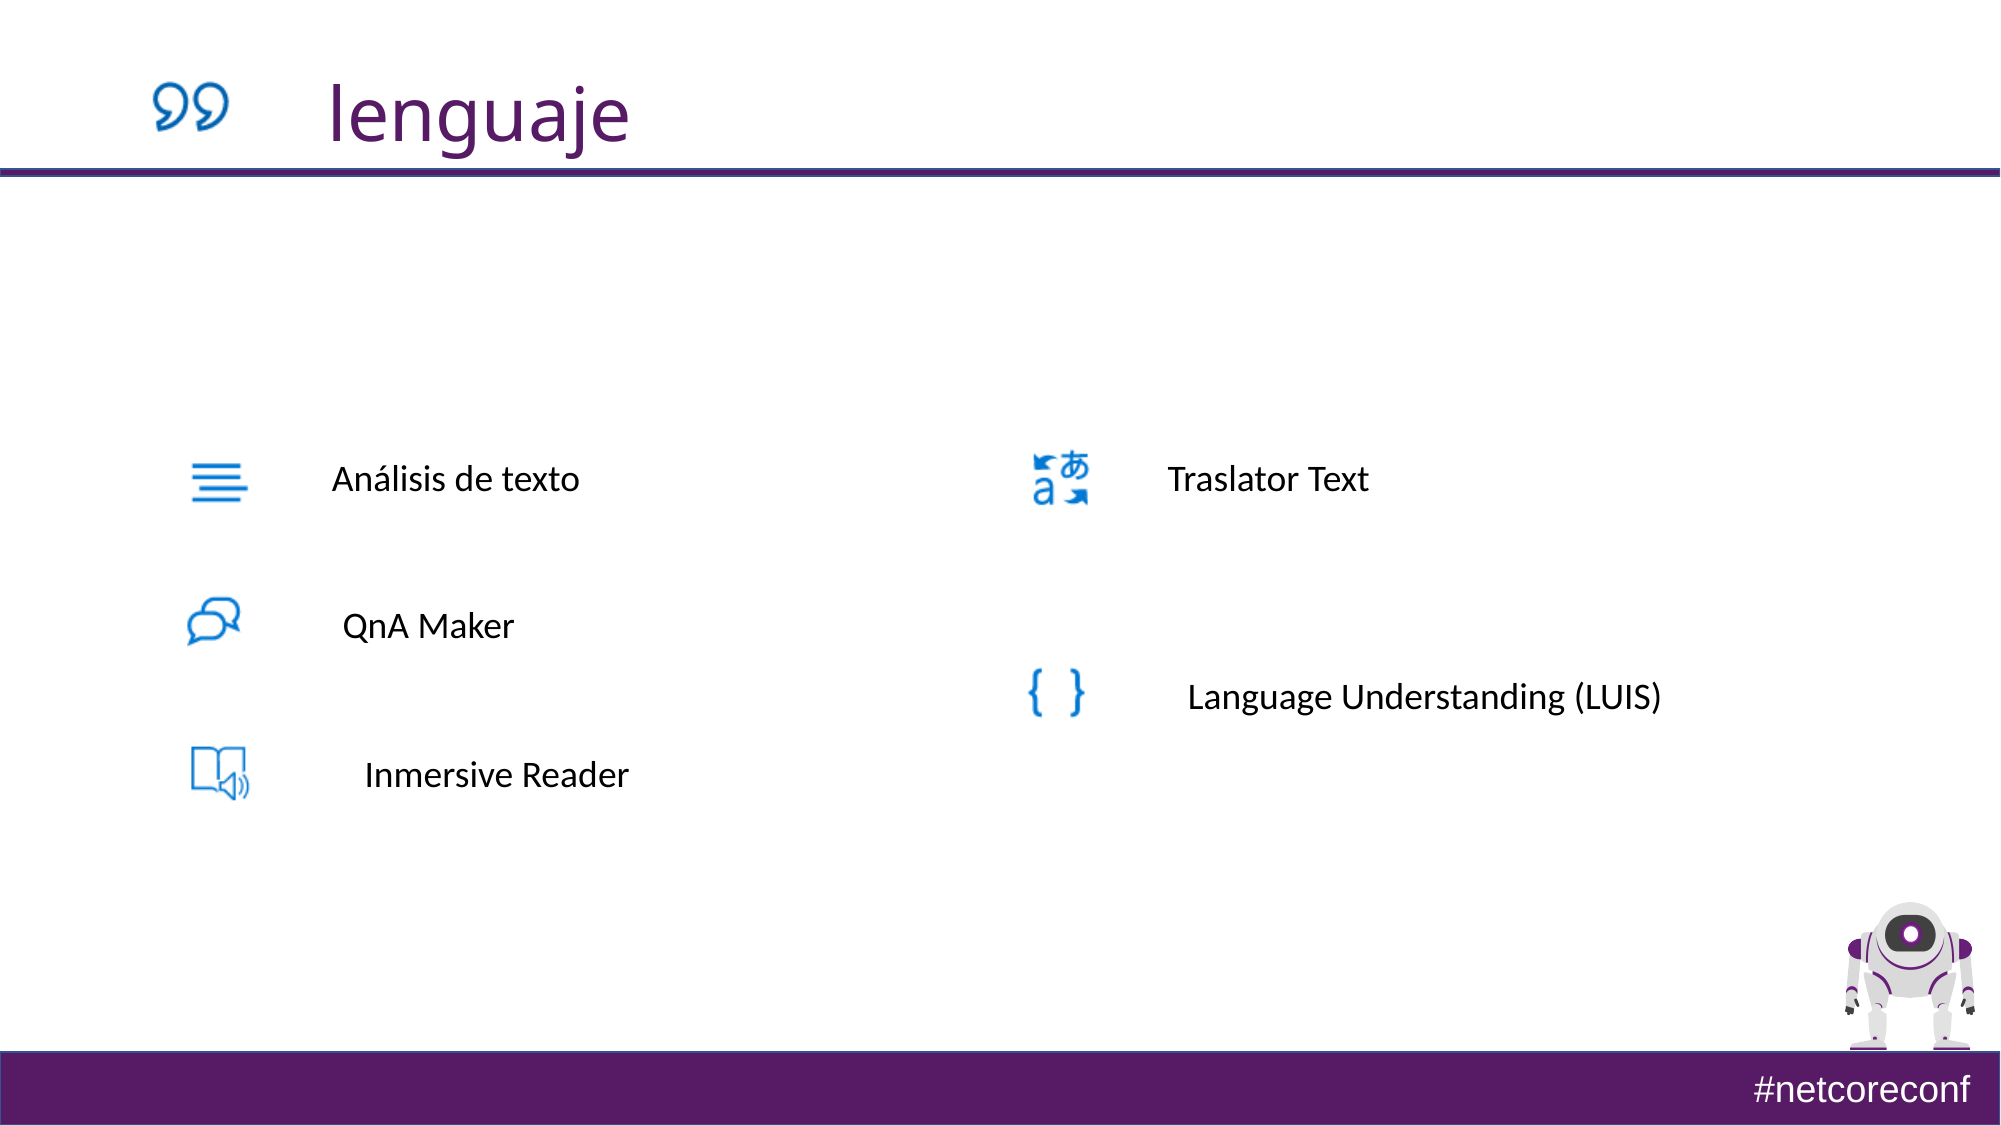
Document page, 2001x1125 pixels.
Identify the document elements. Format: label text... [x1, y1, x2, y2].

text_box QnA Maker [327, 593, 531, 653]
picture [167, 582, 267, 665]
text_box Inmersive Reader [349, 742, 646, 802]
picture [128, 52, 253, 158]
picture [171, 440, 264, 522]
title lenguaje [137, 20, 1863, 213]
text_box Language Understanding (LUIS) [1173, 664, 1678, 724]
picture [1845, 902, 1975, 1050]
text_box Análisis de texto [317, 446, 596, 506]
text_box Traslator Text [1152, 446, 1385, 506]
picture [160, 725, 274, 813]
picture [1004, 647, 1104, 739]
picture [1001, 424, 1110, 529]
